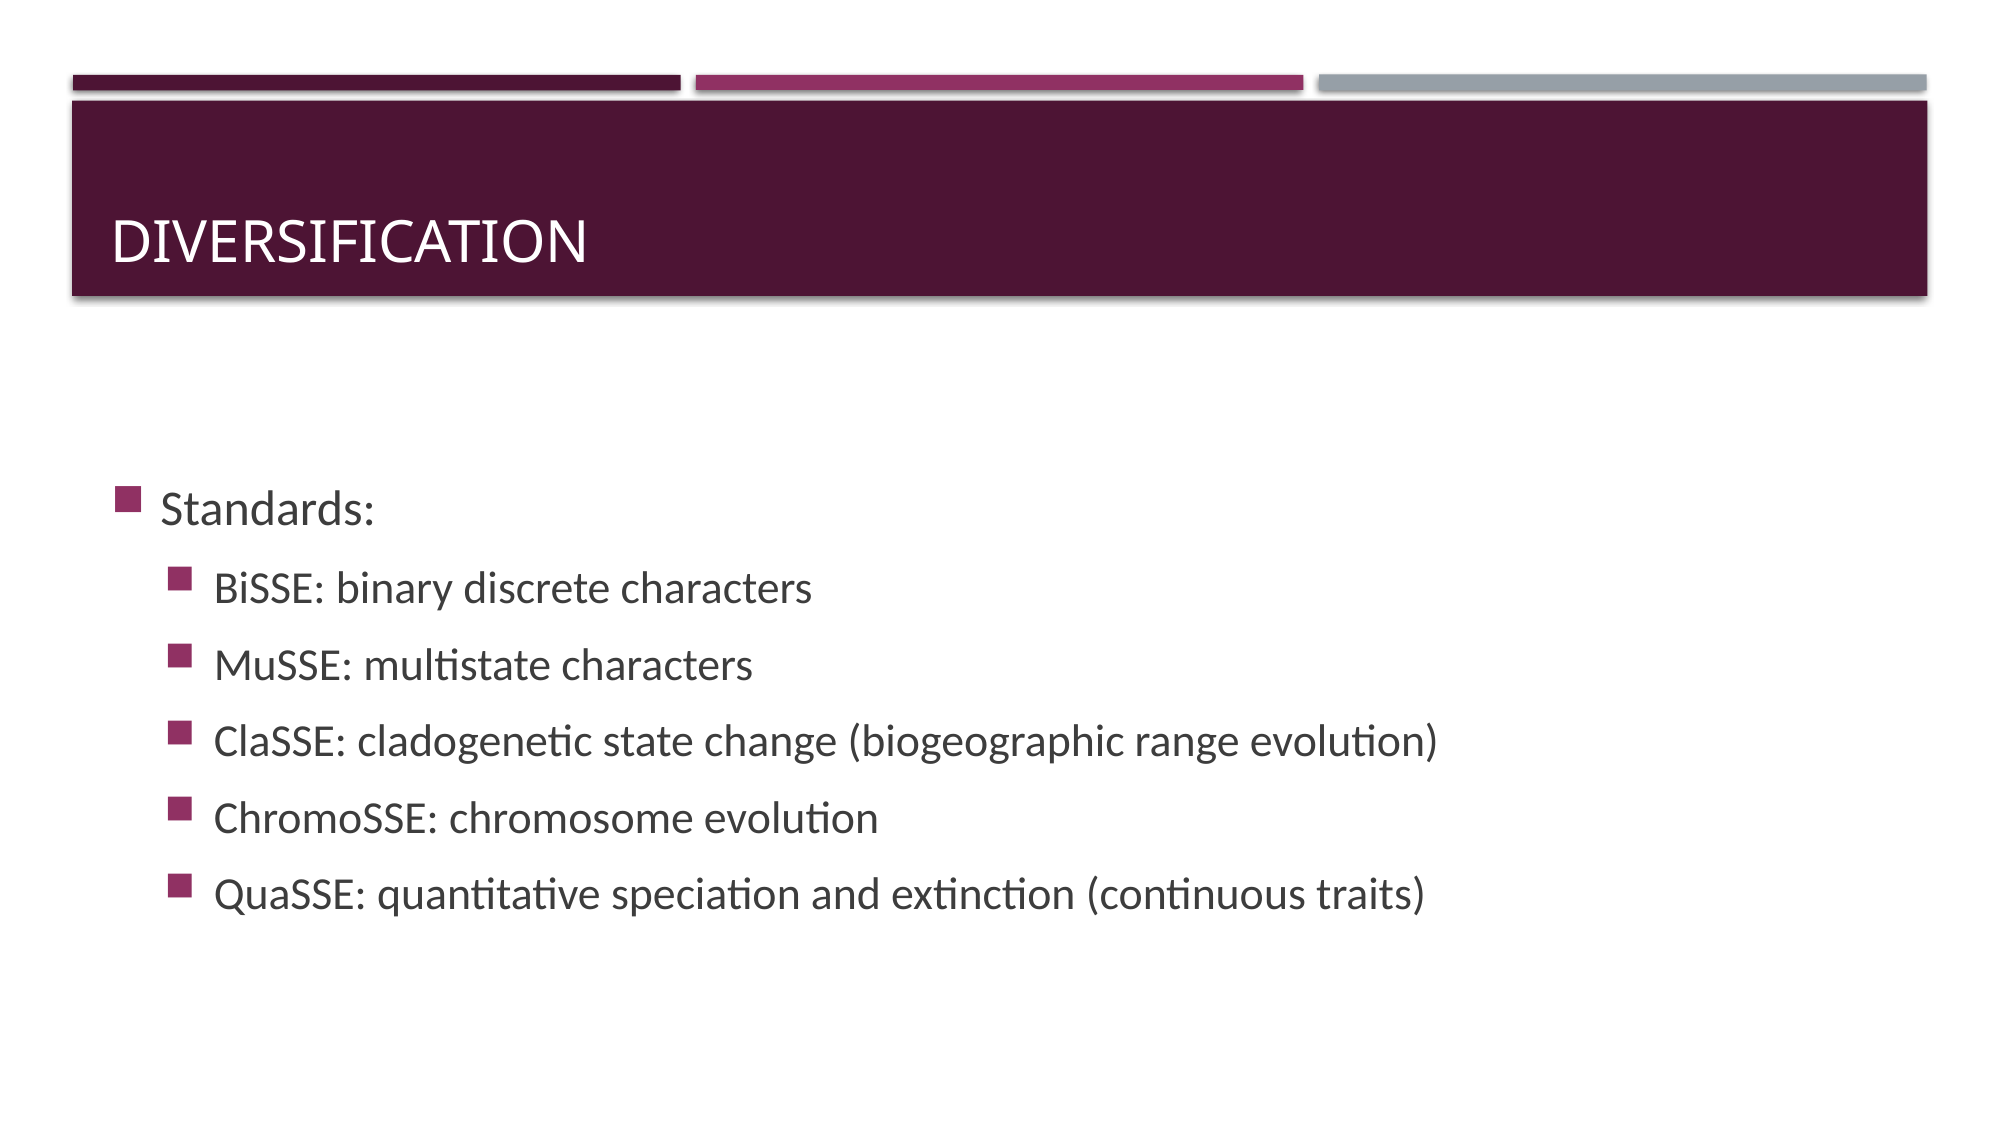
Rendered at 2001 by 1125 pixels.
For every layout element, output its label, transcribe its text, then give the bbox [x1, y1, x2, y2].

title Diversification [95, 115, 1905, 282]
list Standards: BiSSE: binary discrete characters MuSSE: multistate characters ClaSSE: cladogenetic state change (biogeographic range evolution) ChromoSSE: chromosome evolution QuaSSE: quantitative speciation and extinction (continuous traits) [95, 371, 1845, 1100]
